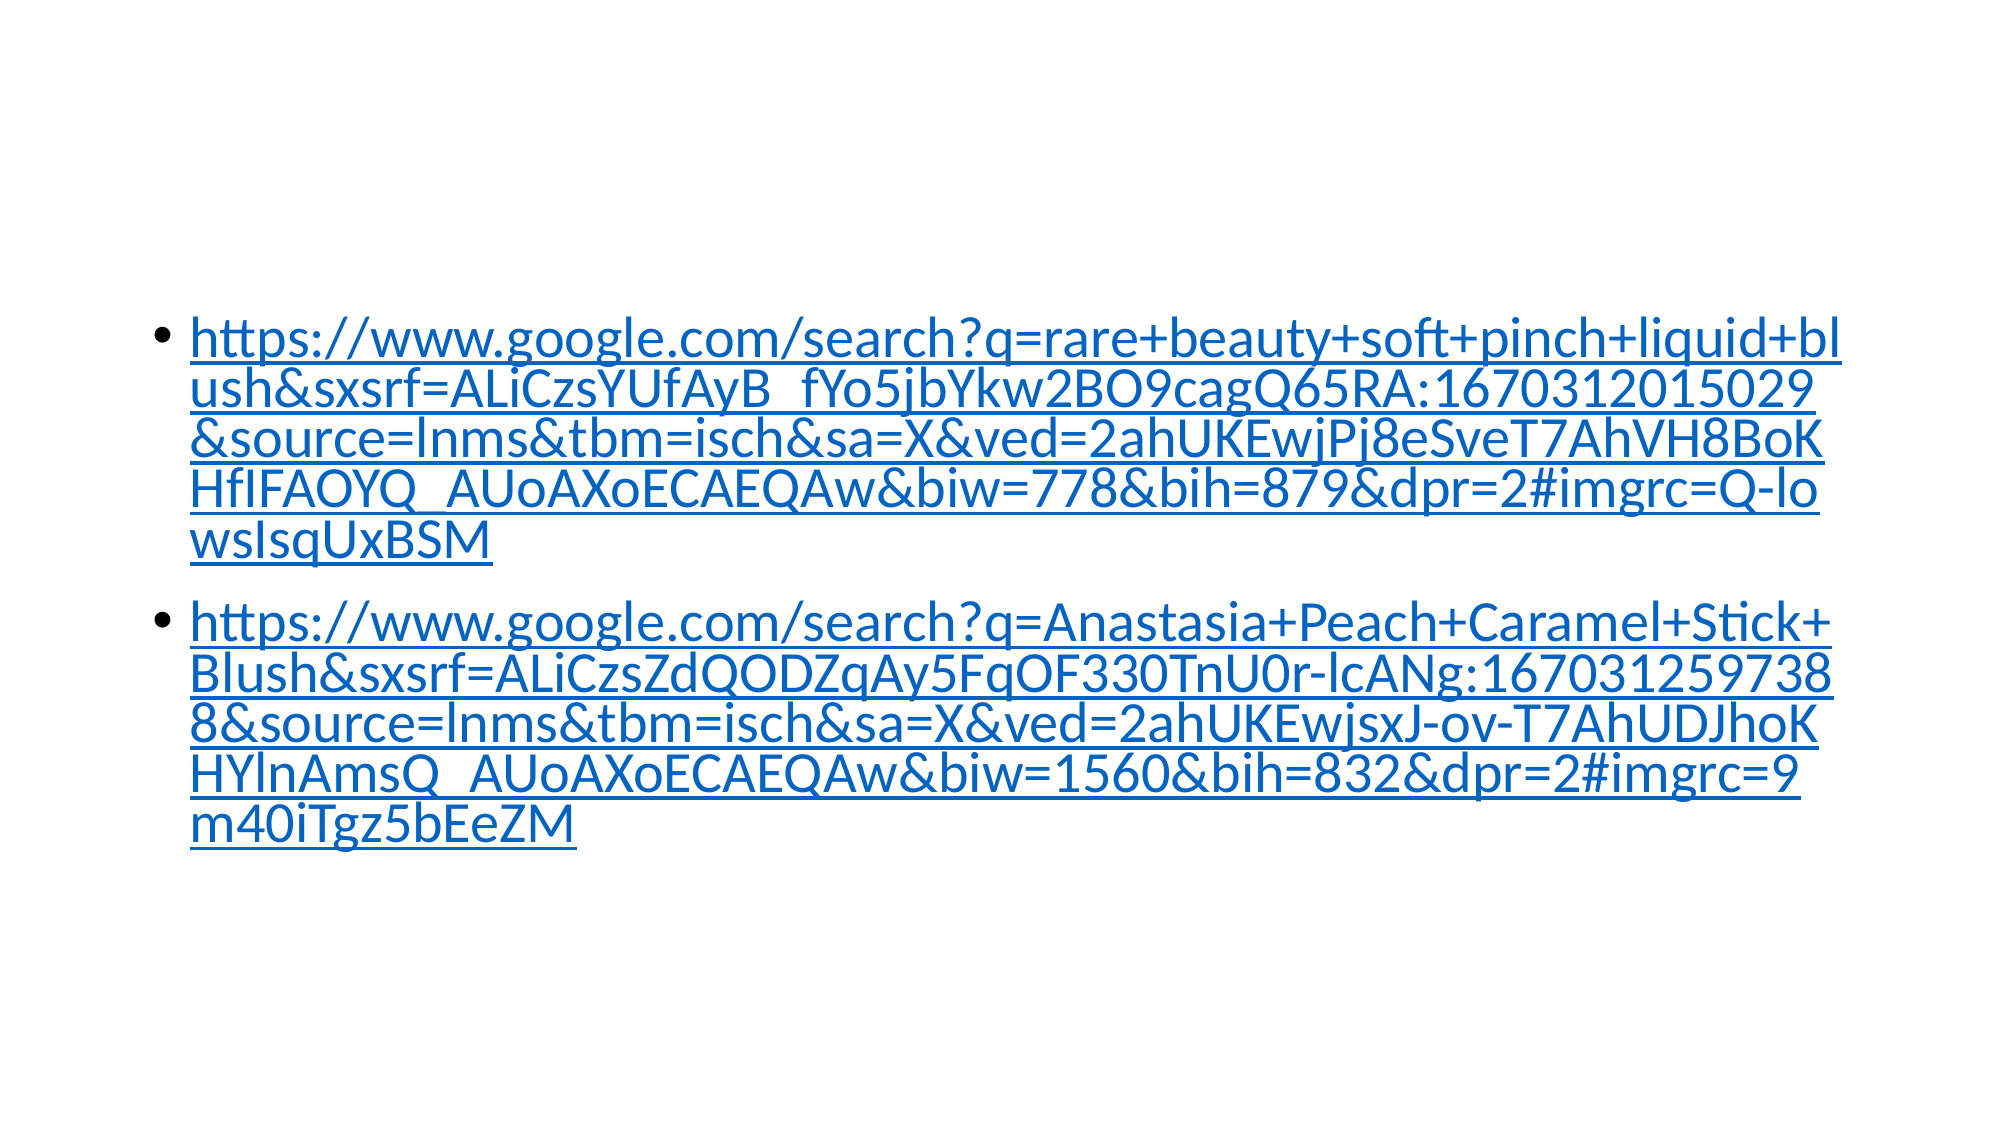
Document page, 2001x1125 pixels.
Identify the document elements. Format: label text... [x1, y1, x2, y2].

list https://www.google.com/search?q=rare+beauty+soft+pinch+liquid+blush&sxsrf=ALiCzsYUfAyB_fYo5jbYkw2BO9cagQ65RA:1670312015029&source=lnms&tbm=isch&sa=X&ved=2ahUKEwjPj8eSveT7AhVH8BoKHfIFAOYQ_AUoAXoECAEQAw&biw=778&bih=879&dpr=2#imgrc=Q-lowsIsqUxBSM https://www.google.com/search?q=Anastasia+Peach+Caramel+Stick+Blush&sxsrf=ALiCzsZdQODZqAy5FqOF330TnU0r-lcANg:1670312597388&source=lnms&tbm=isch&sa=X&ved=2ahUKEwjsxJ-ov-T7AhUDJhoKHYlnAmsQ_AUoAXoECAEQAw&biw=1560&bih=832&dpr=2#imgrc=9m40iTgz5bEeZM [137, 299, 1863, 1014]
